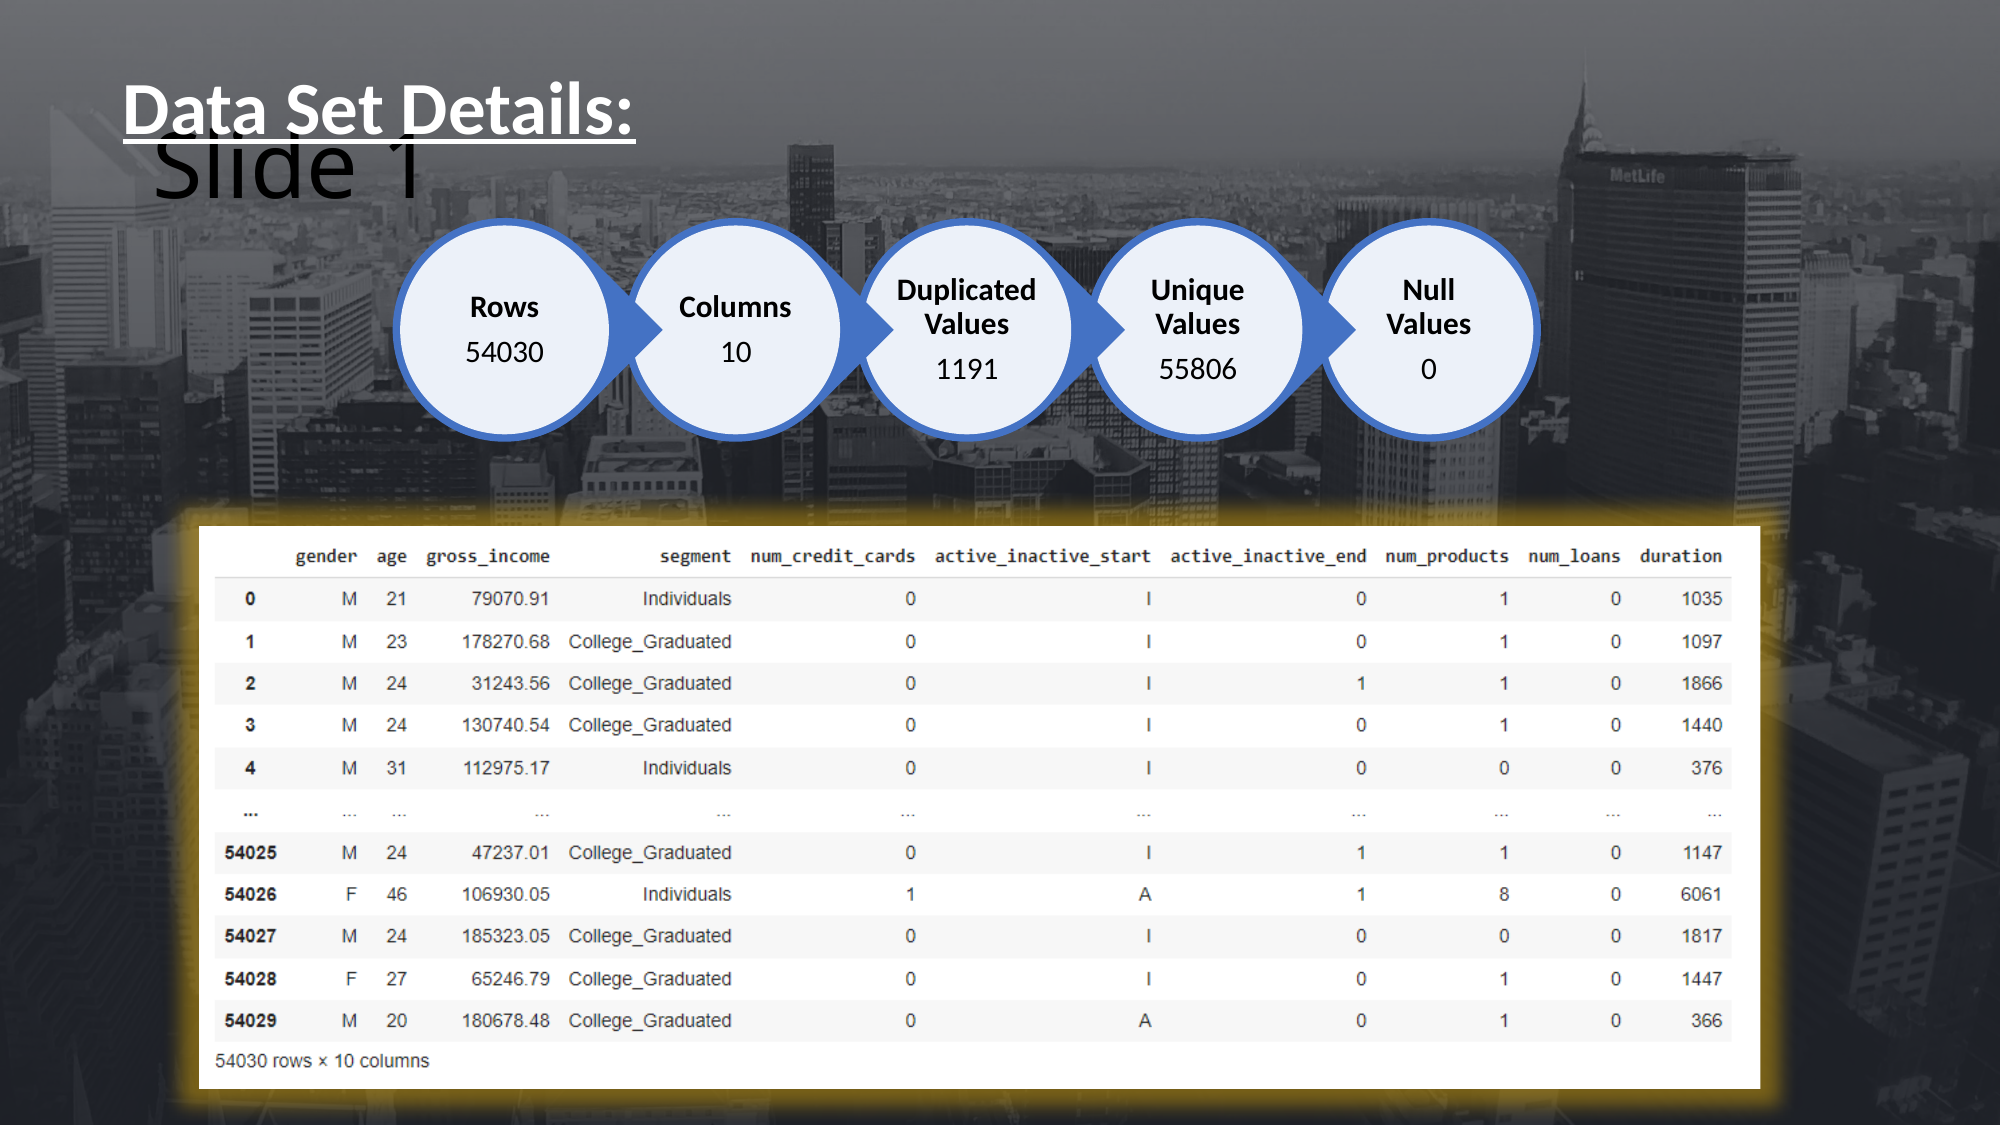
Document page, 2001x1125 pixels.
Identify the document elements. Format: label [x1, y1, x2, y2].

text_box [272, 133, 1615, 527]
picture [0, 0, 2000, 1125]
